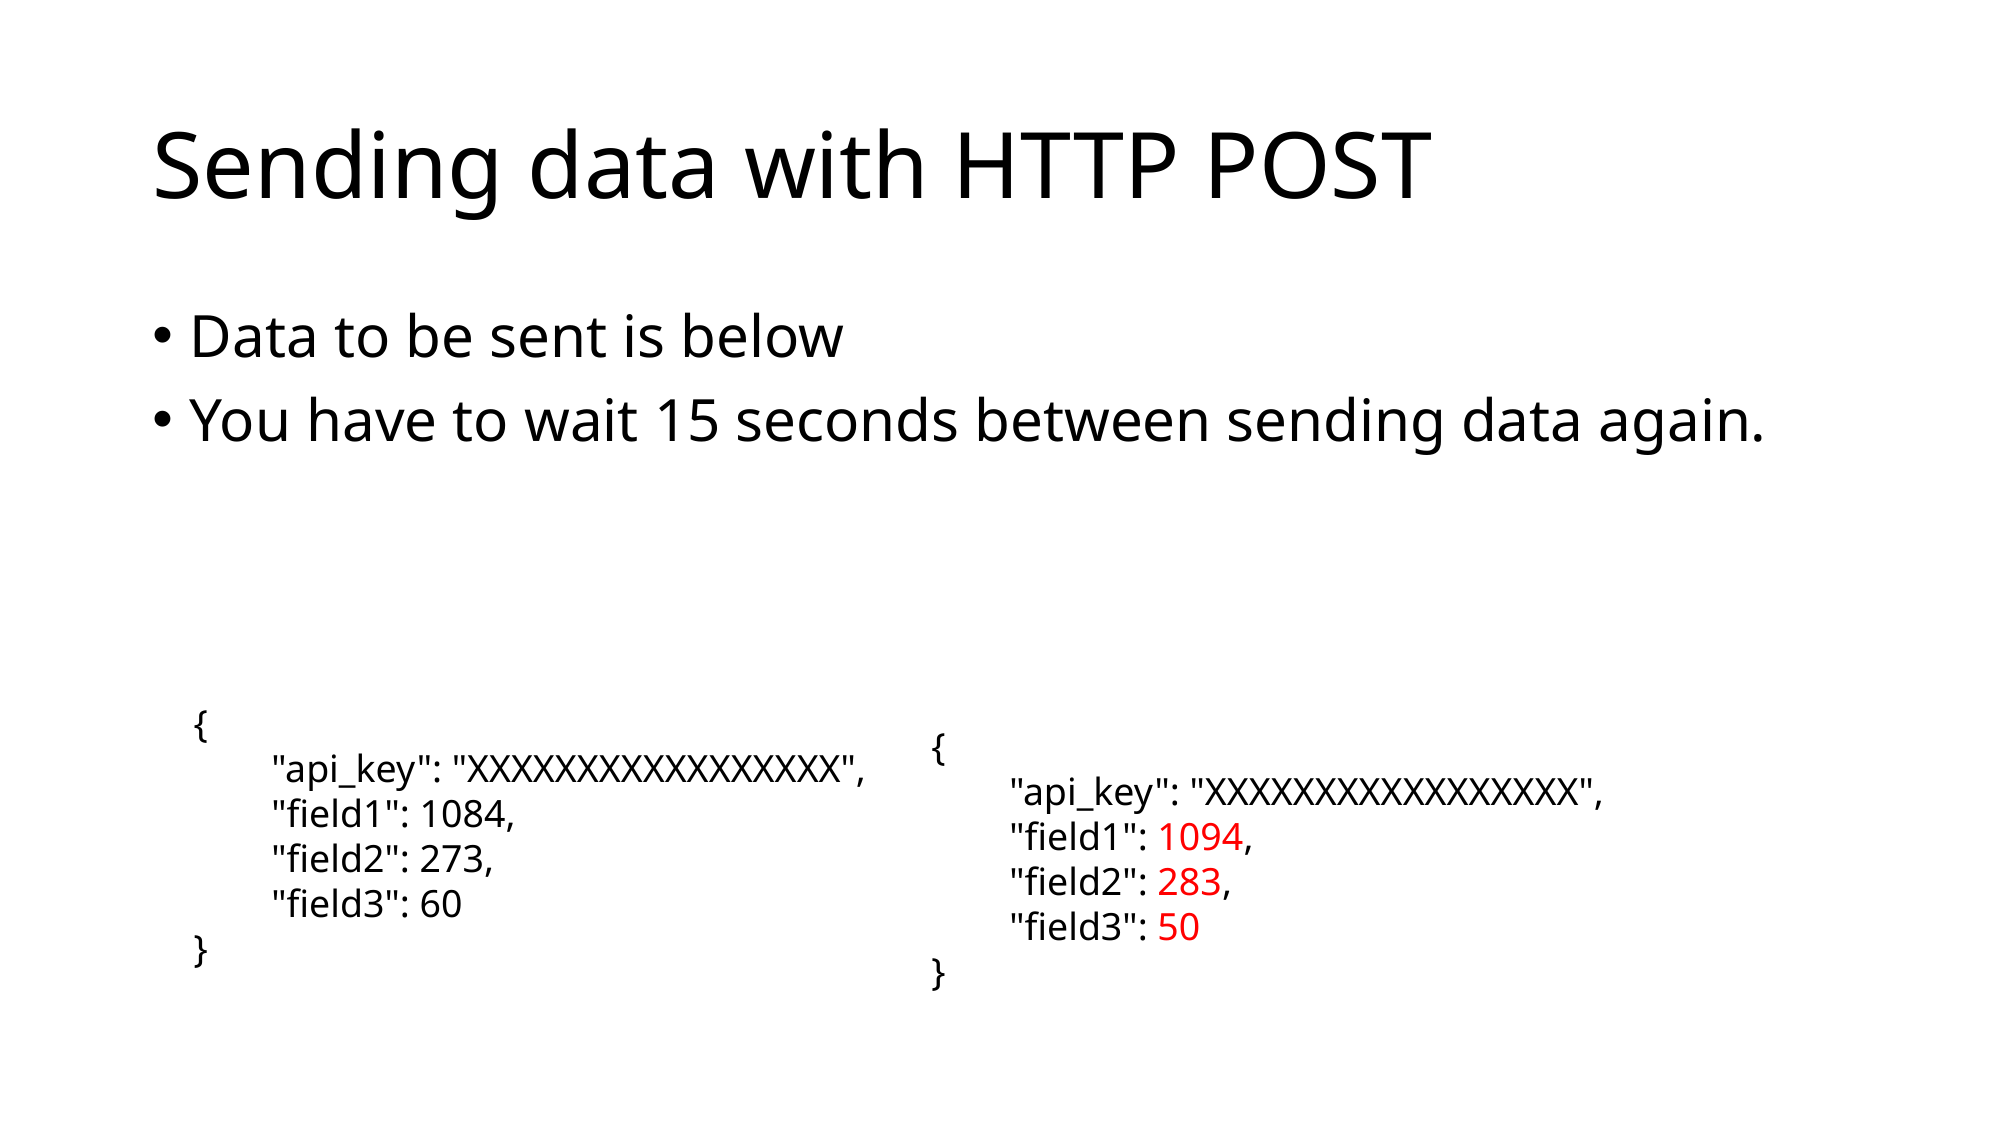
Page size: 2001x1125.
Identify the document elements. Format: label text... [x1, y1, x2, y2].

title Sending data with HTTP POST [137, 59, 1863, 278]
list Data to be sent is below You have to wait 15 seconds between sending data again. [137, 299, 1863, 1014]
